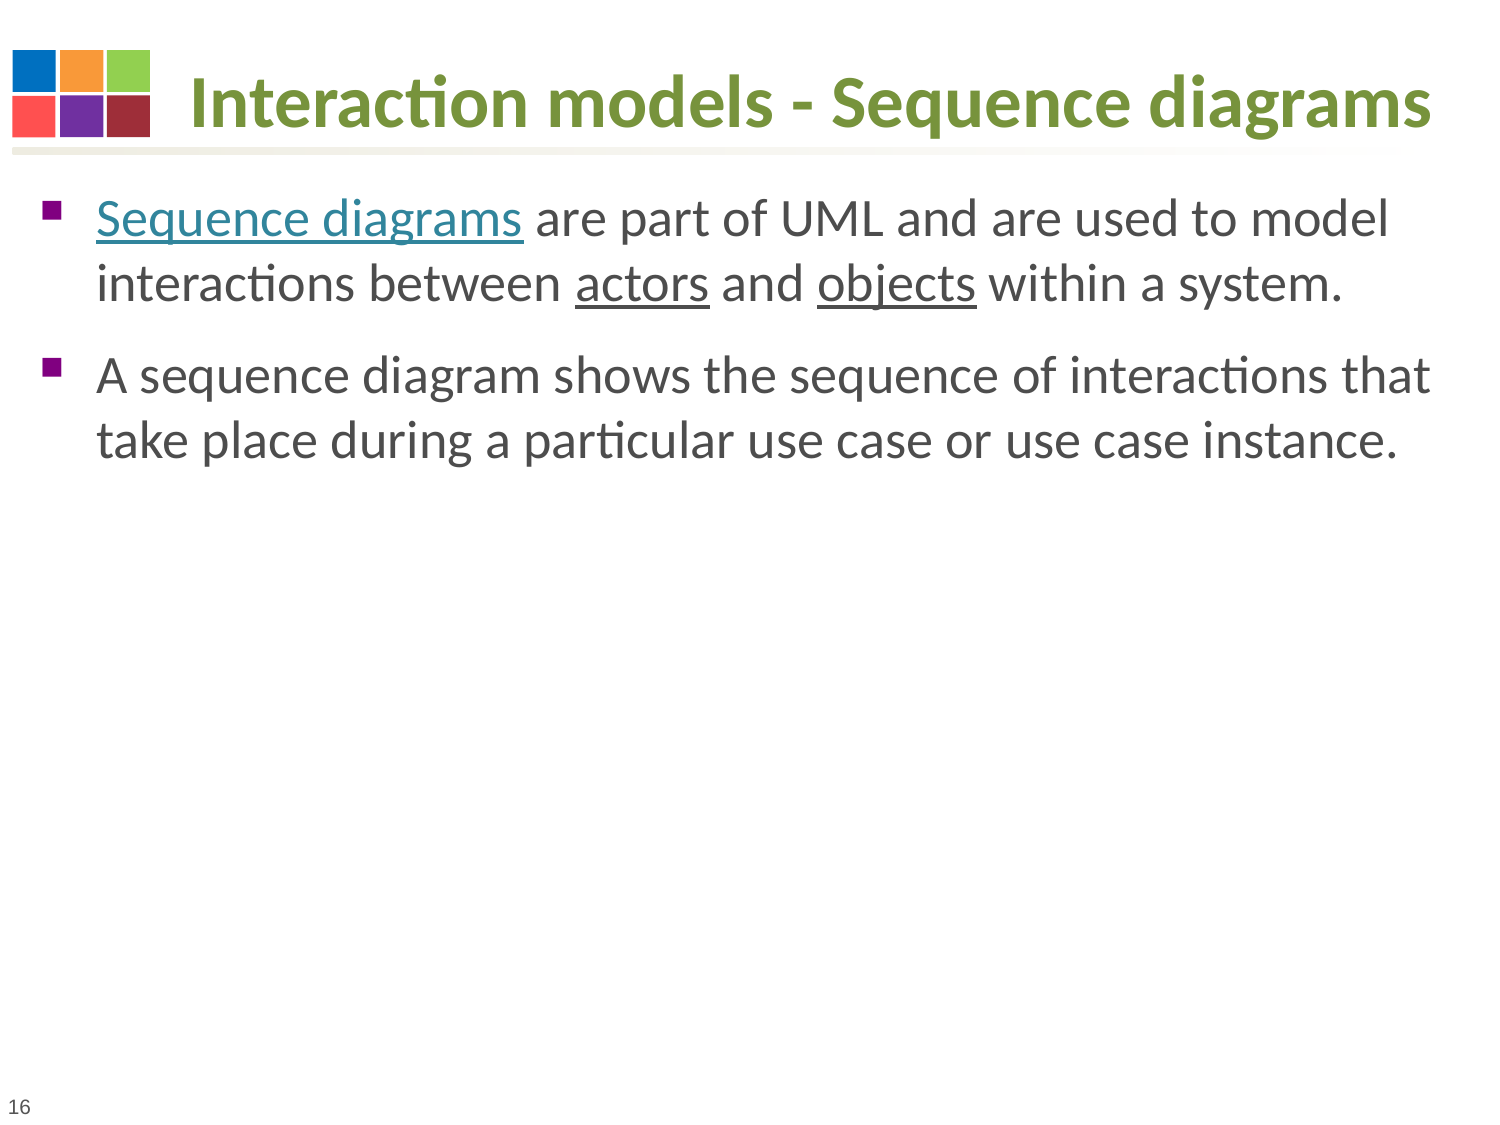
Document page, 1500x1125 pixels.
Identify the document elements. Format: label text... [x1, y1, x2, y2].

title Interaction models - Sequence diagrams [174, 47, 1475, 150]
list Sequence diagrams are part of UML and are used to model interactions between actors and objects within a system. A sequence diagram shows the sequence of interactions that take place during a particular use case or use case instance. [24, 174, 1475, 1088]
